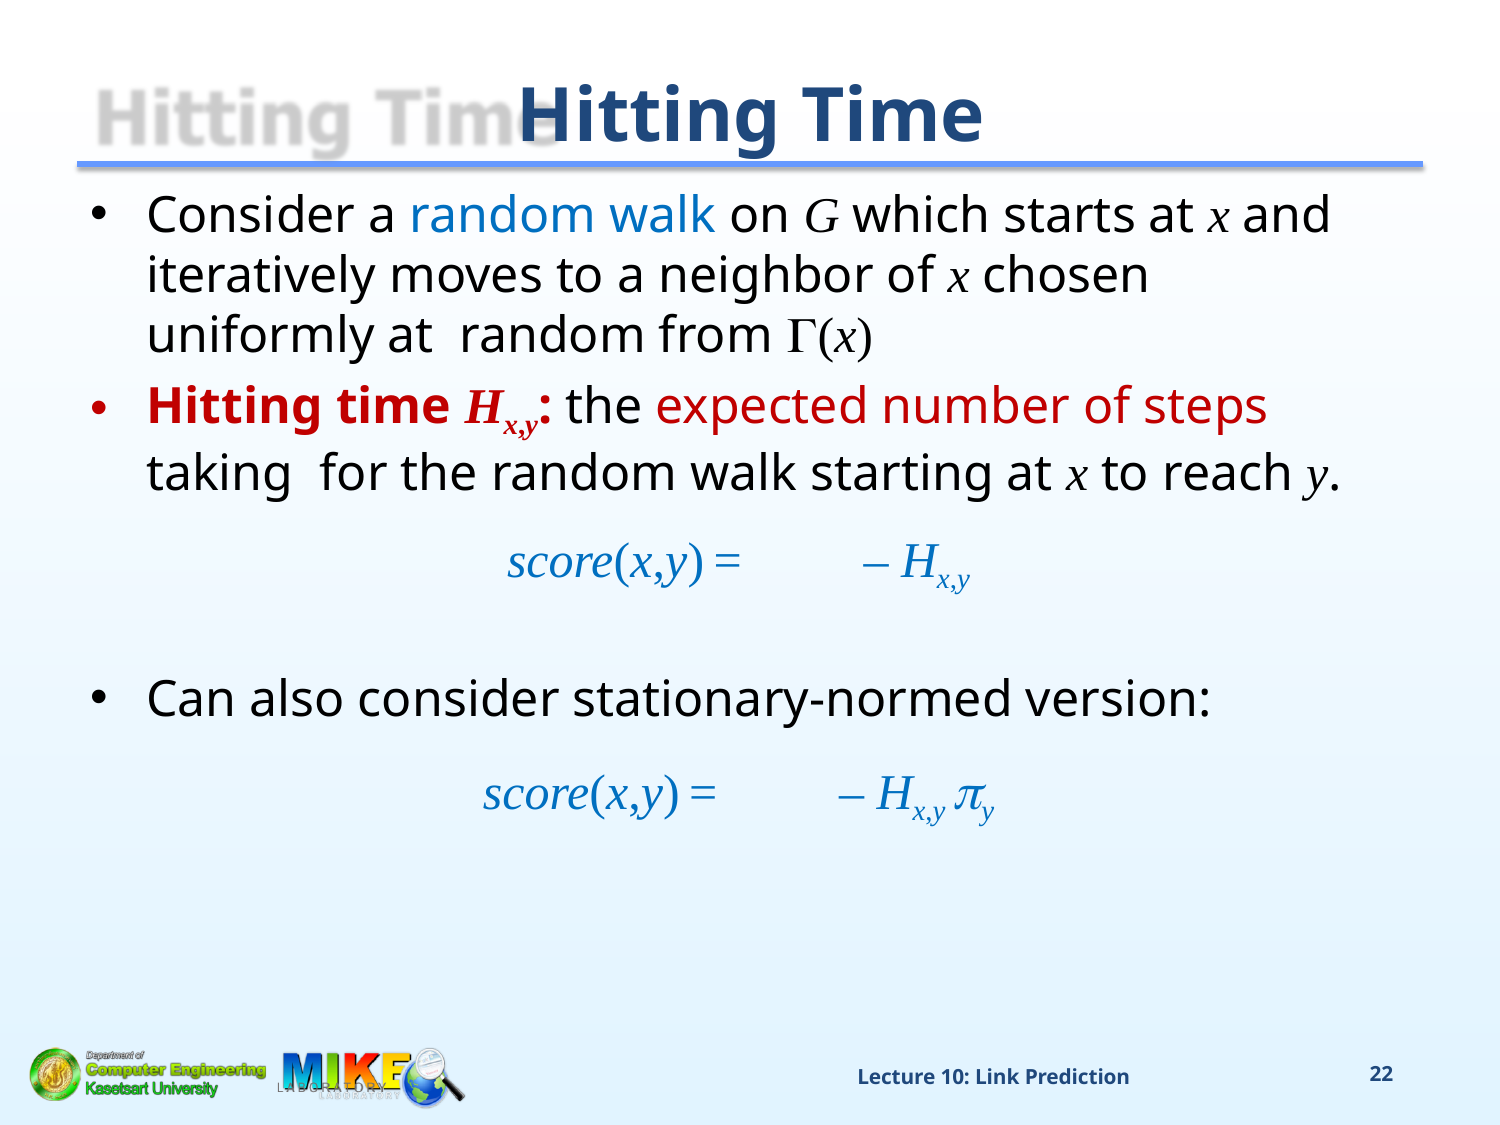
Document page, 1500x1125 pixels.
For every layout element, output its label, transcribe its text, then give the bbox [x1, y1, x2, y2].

text_box [42, 41, 611, 166]
footer Lecture 10: Link Prediction [855, 1065, 1141, 1091]
picture [0, 0, 1500, 1125]
title Hitting Time [87, 65, 1413, 172]
text_box Consider a random walk on G which starts at x and iteratively moves to a neighbor of x chosen uniformly at random from (x) Hitting time Hx,y: the expected number of steps taking for the random walk starting at x to reach y. score(x,y) = – Hx,y Can also consider stationary-normed version: score(x,y) = – Hx,y y [87, 182, 1387, 826]
slide_number 22 [1365, 1065, 1401, 1091]
